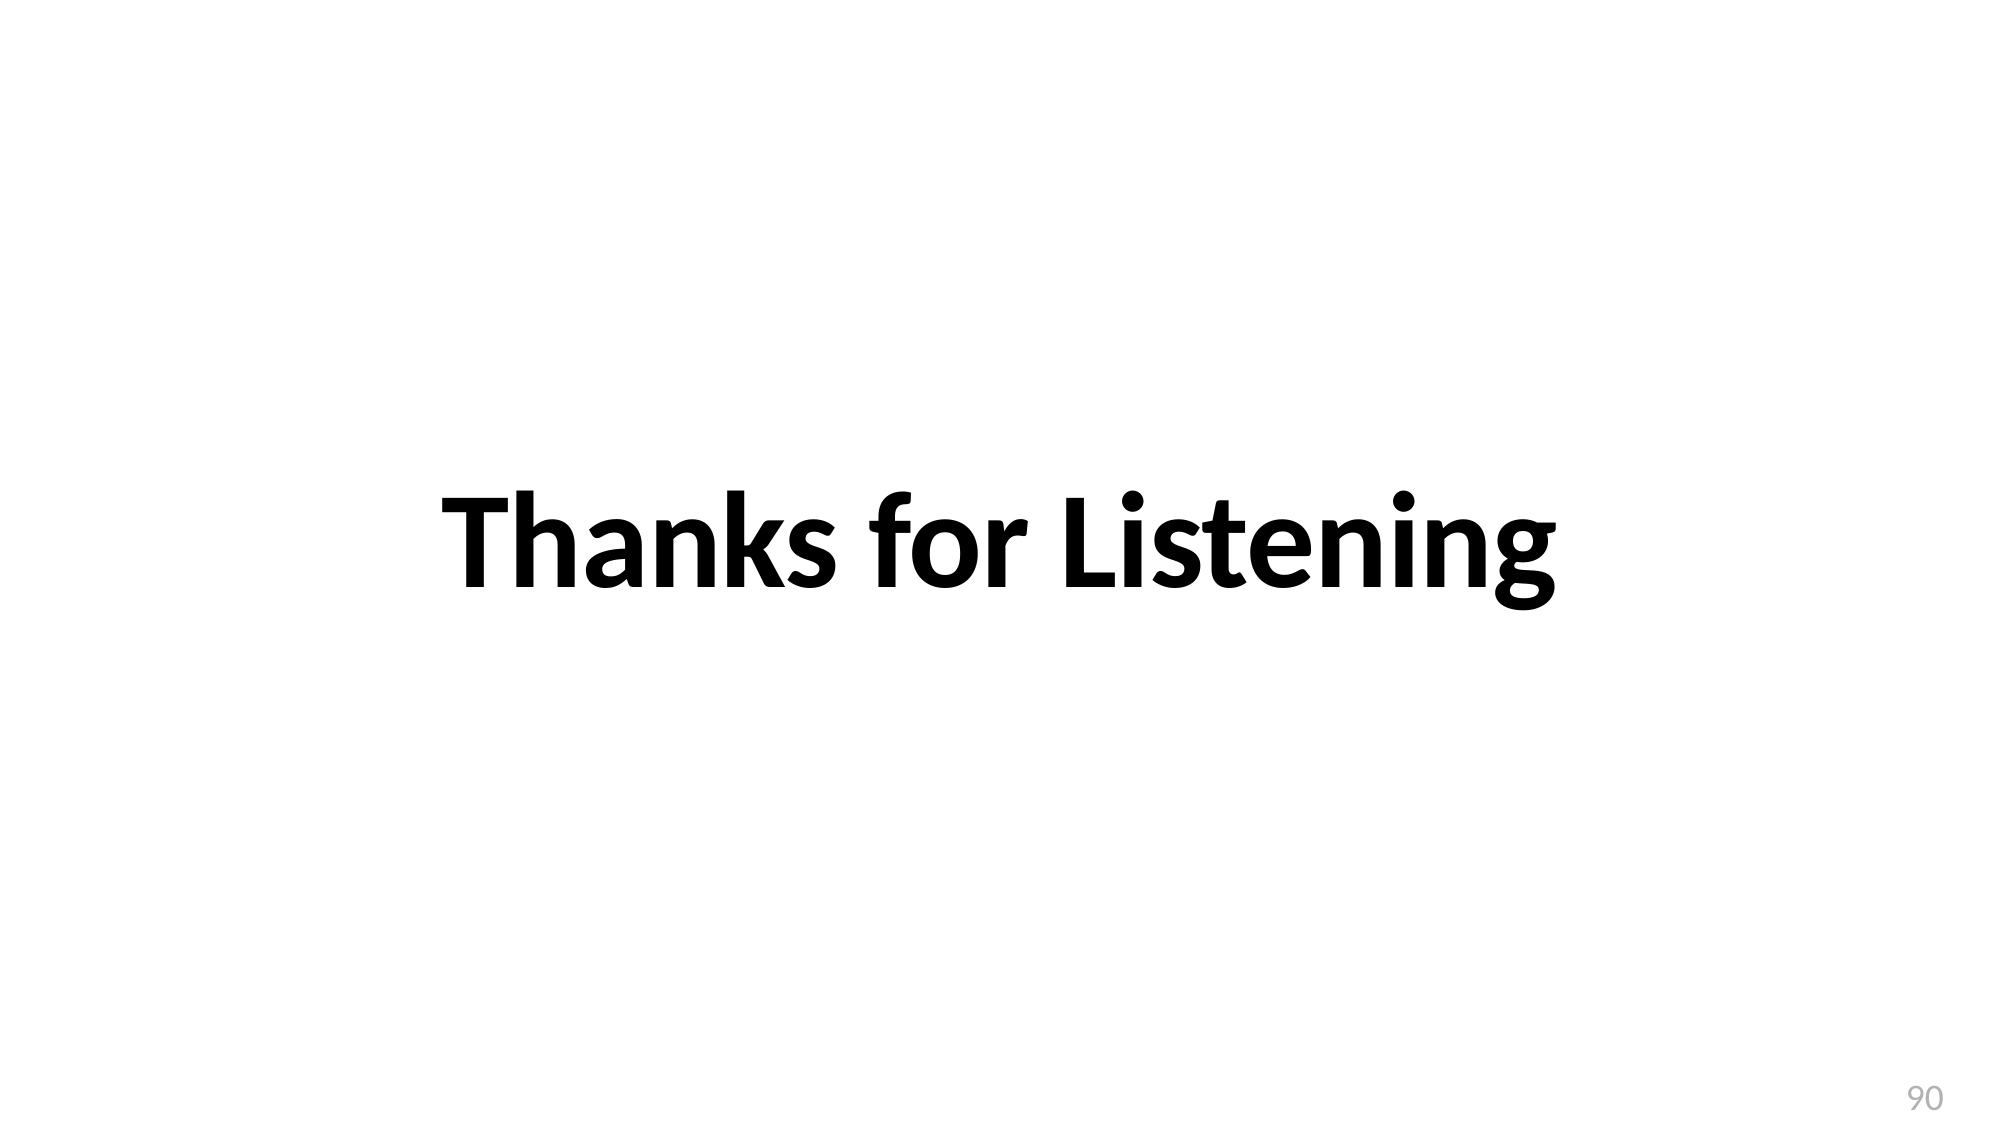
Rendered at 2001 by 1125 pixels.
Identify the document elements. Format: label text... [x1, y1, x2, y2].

slide_number 90 [1508, 1065, 1959, 1125]
text_box Thanks for Listening [0, 529, 2000, 625]
